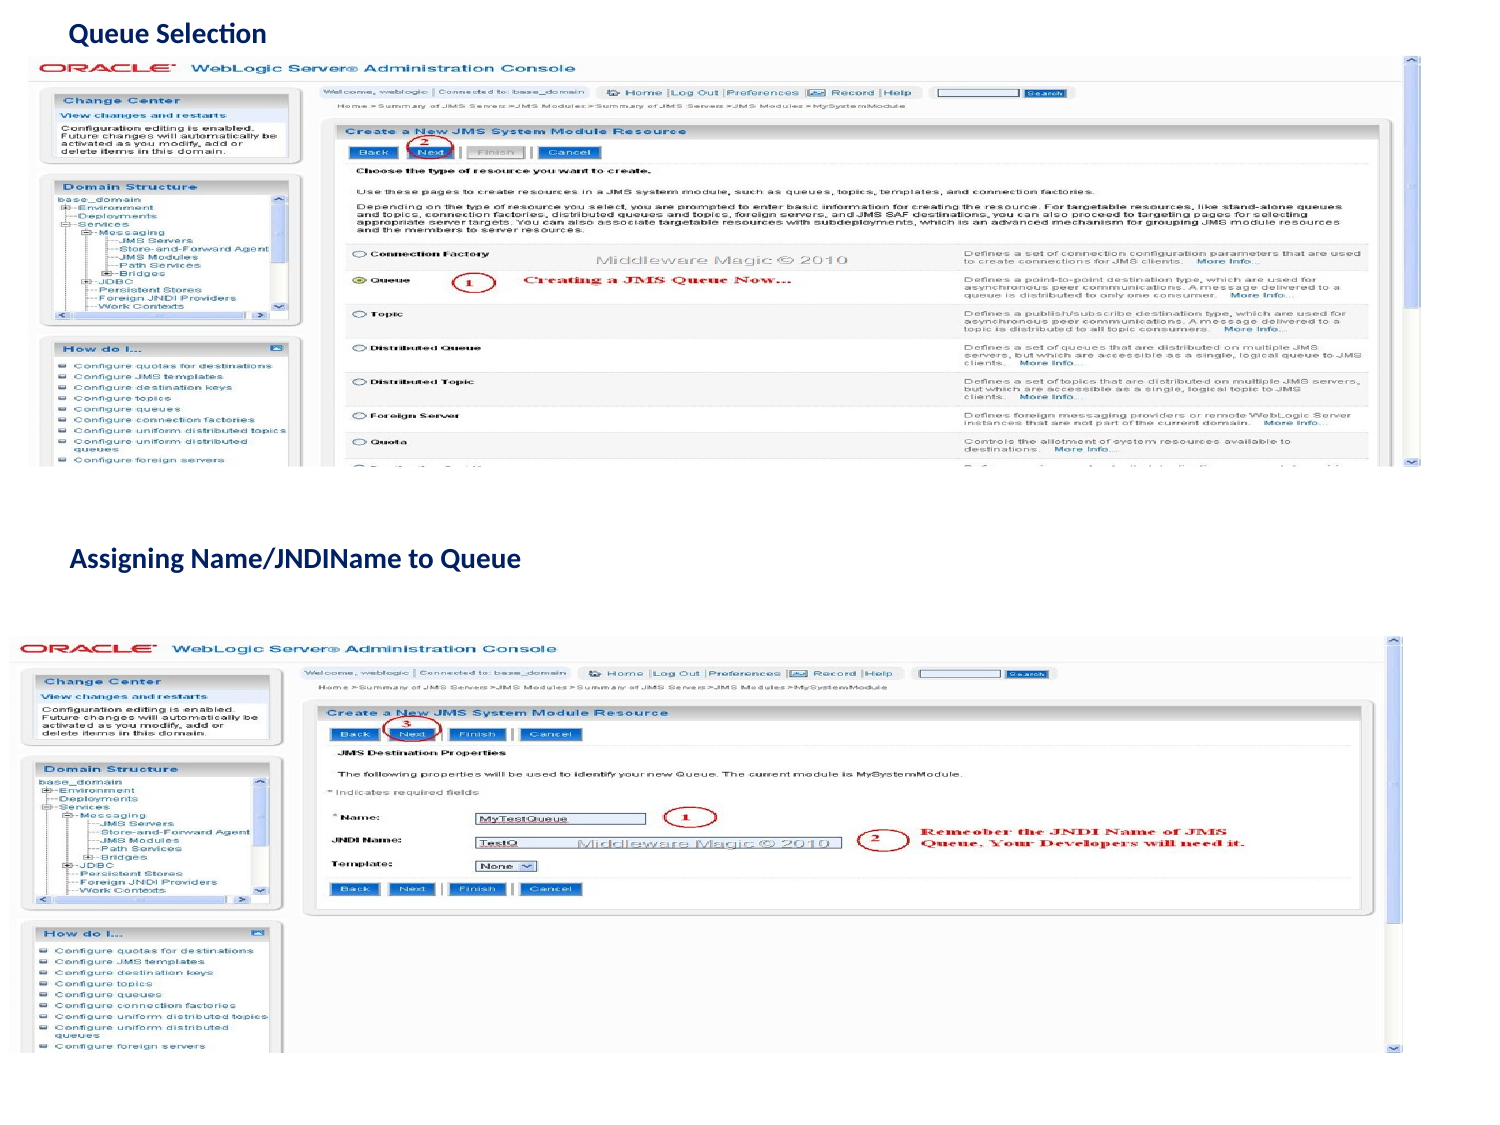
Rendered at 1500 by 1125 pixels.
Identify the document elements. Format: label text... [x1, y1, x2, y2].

picture [0, 633, 1413, 1059]
text_box Queue Selection [53, 7, 283, 52]
text_box Assigning Name/JNDIName to Queue [54, 532, 537, 582]
picture [23, 54, 1424, 469]
